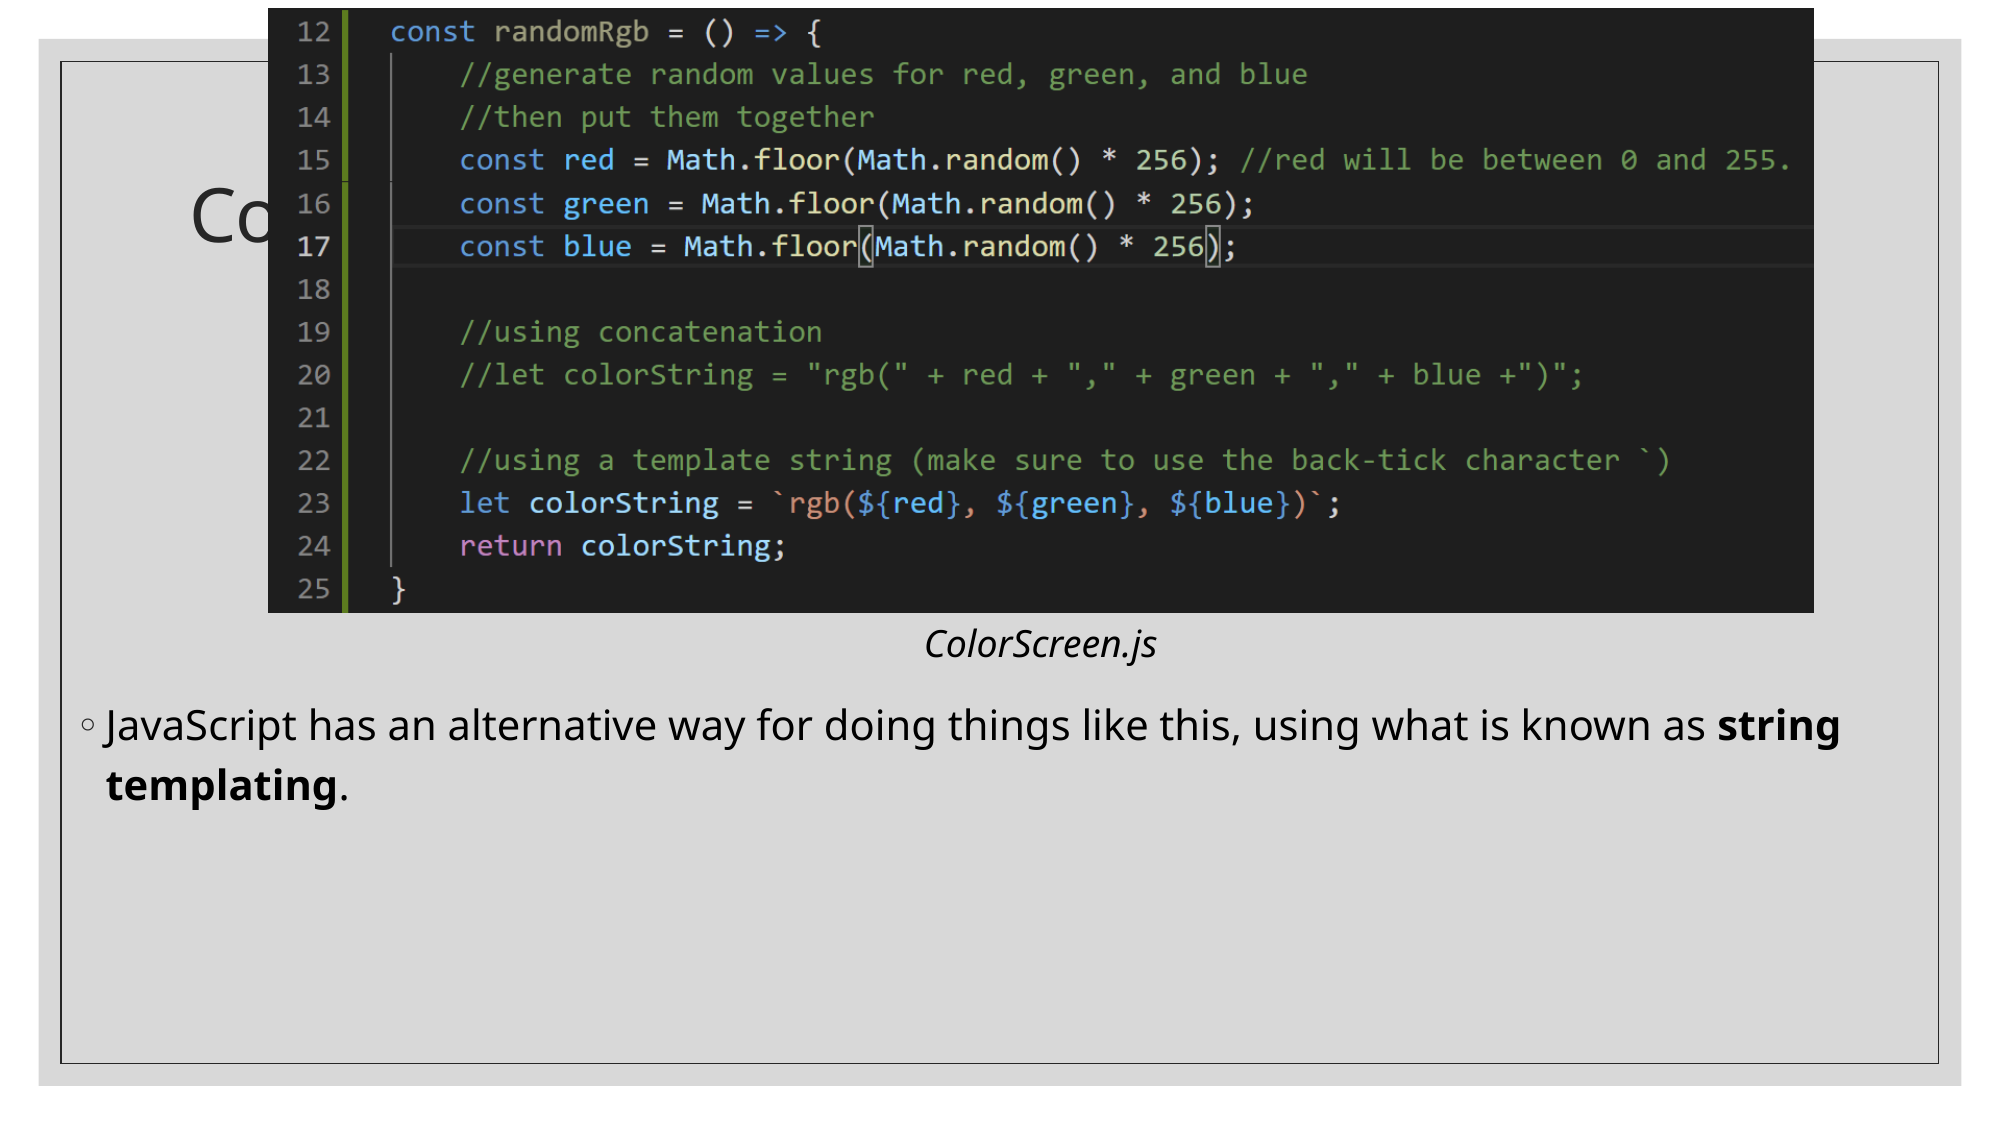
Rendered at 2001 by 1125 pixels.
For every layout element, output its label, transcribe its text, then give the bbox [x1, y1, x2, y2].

text_box ColorScreen.js [909, 619, 1173, 673]
text_box JavaScript has an alternative way for doing things like this, using what is known as string templating. [60, 612, 1949, 1125]
title Color App [1820, 105, 1825, 331]
title Color App [174, 105, 262, 331]
picture [268, 8, 1814, 613]
